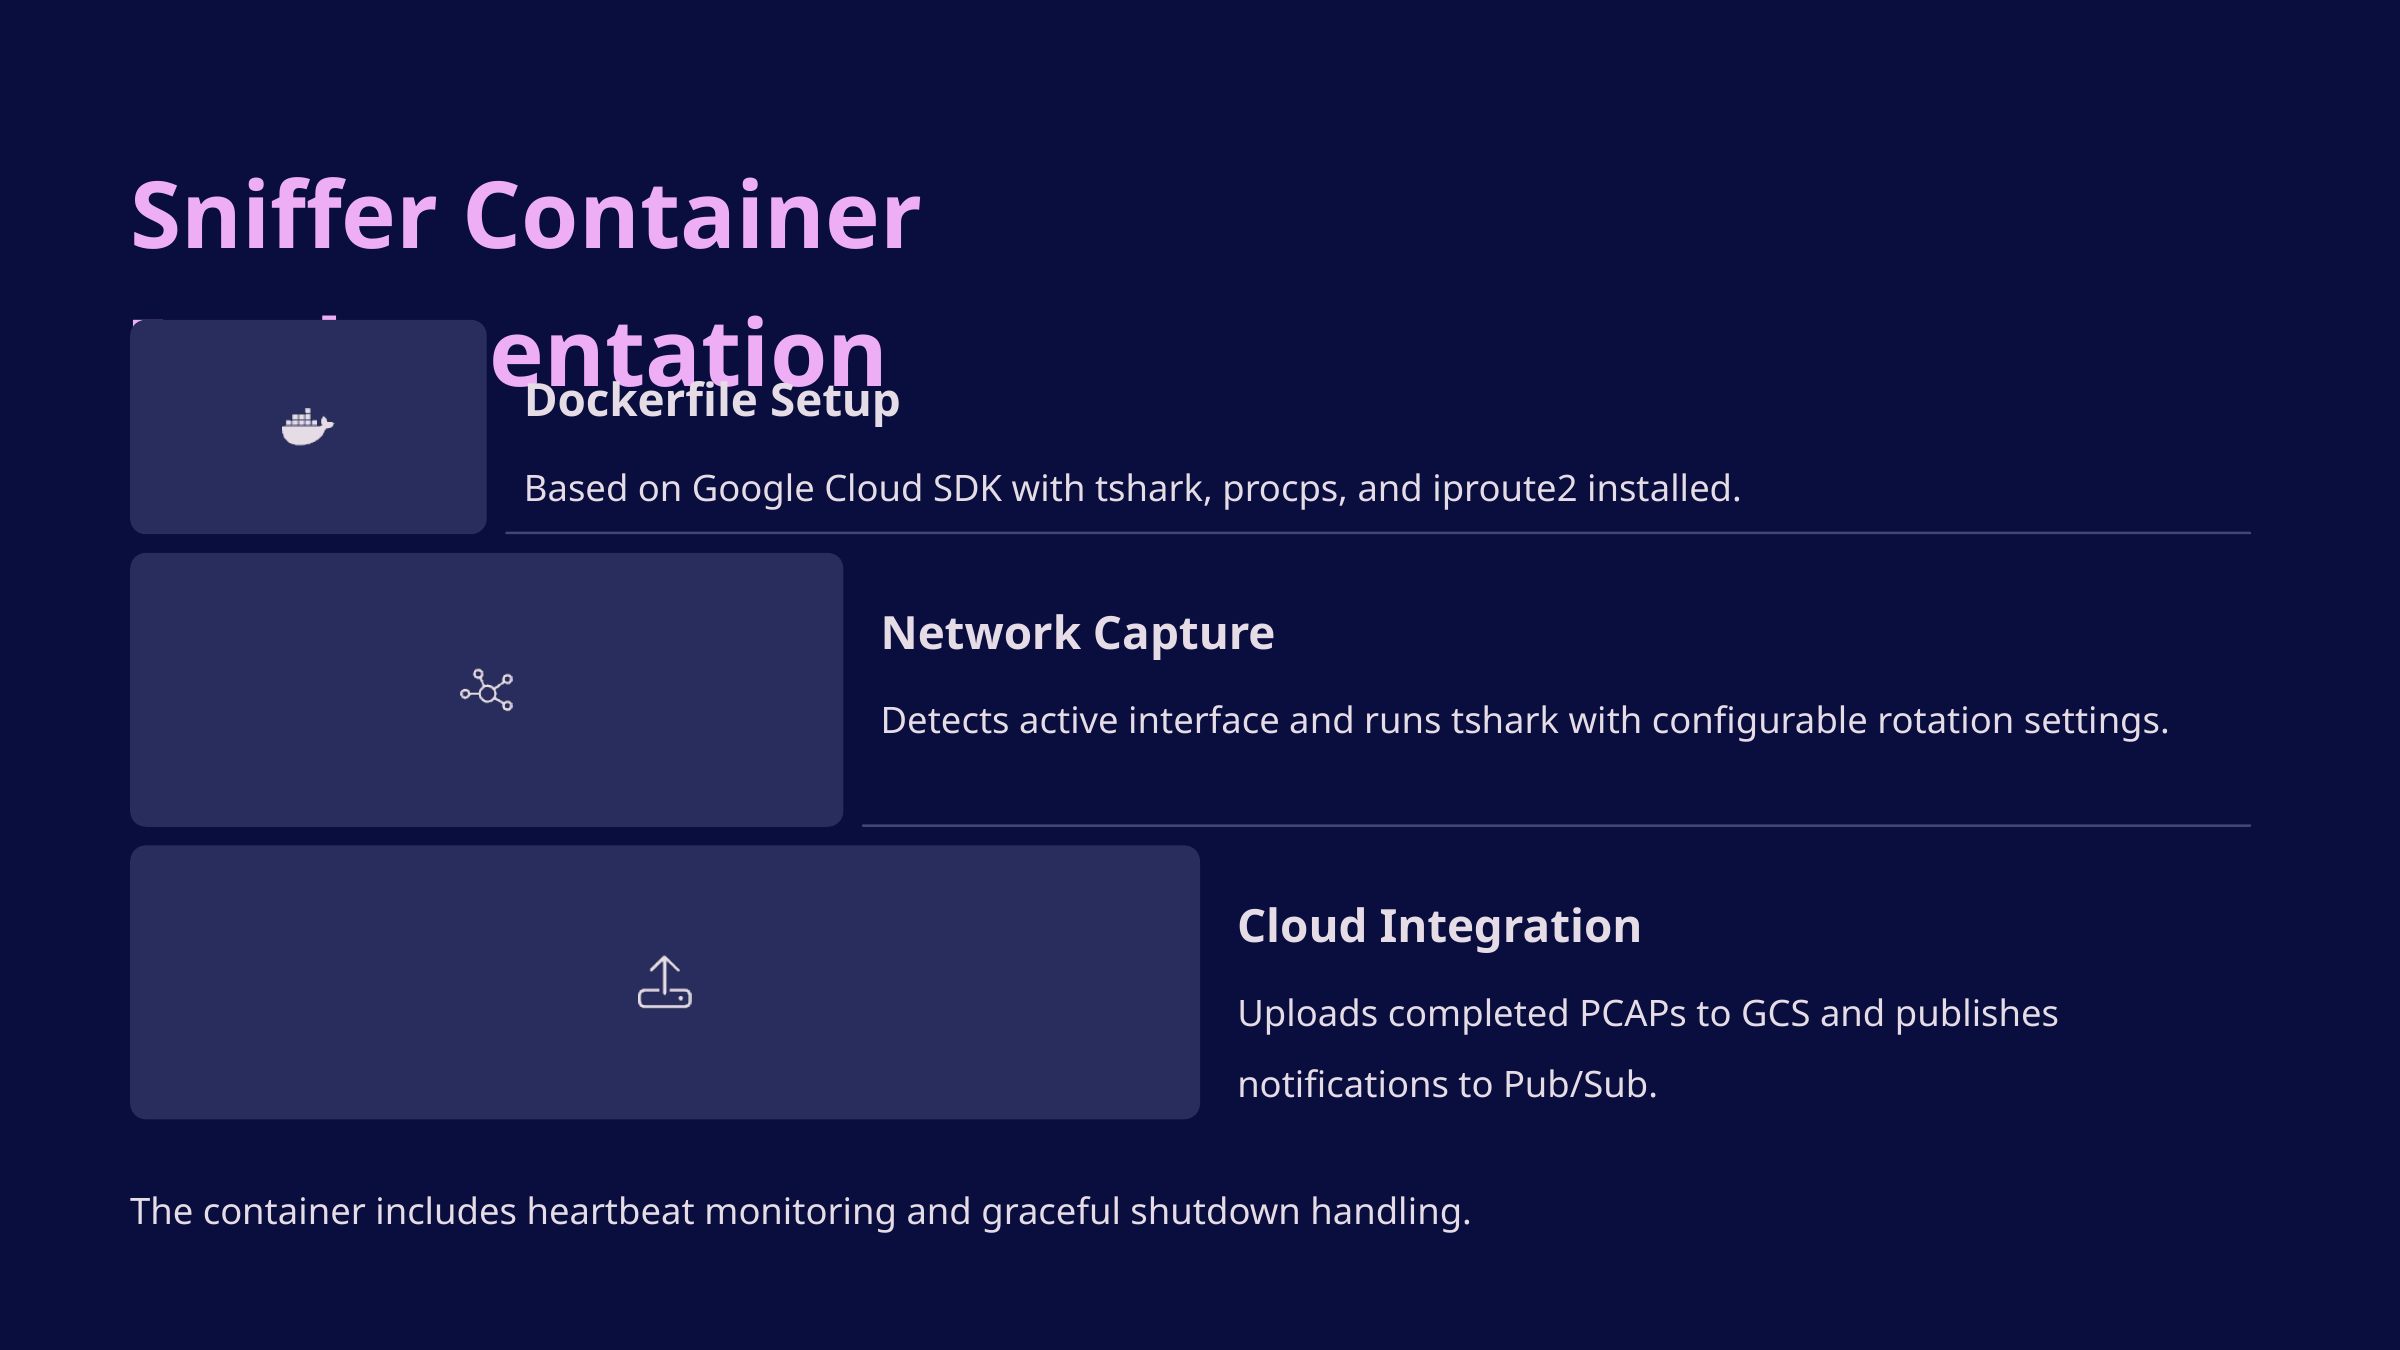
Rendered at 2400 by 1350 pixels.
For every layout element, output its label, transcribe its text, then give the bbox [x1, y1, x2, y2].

text_box Cloud Integration [1237, 882, 1703, 941]
text_box [130, 845, 1201, 1120]
text_box Detects active interface and runs tshark with configurable rotation settings. [880, 670, 2233, 790]
text_box The container includes heartbeat monitoring and graceful shutdown handling. [130, 1161, 2270, 1221]
text_box Dockerfile Setup [523, 357, 989, 416]
text_box Sniffer Container Implementation [130, 129, 1686, 246]
text_box Network Capture [880, 590, 1346, 649]
picture [460, 656, 514, 723]
text_box Uploads completed PCAPs to GCS and publishes notifications to Pub/Sub. [1237, 963, 2233, 1083]
text_box [130, 319, 487, 535]
text_box [505, 531, 2252, 535]
picture [638, 949, 692, 1016]
text_box Based on Google Cloud SDK with tshark, procps, and iproute2 installed. [523, 437, 1846, 498]
text_box [130, 552, 844, 827]
picture [282, 394, 335, 461]
